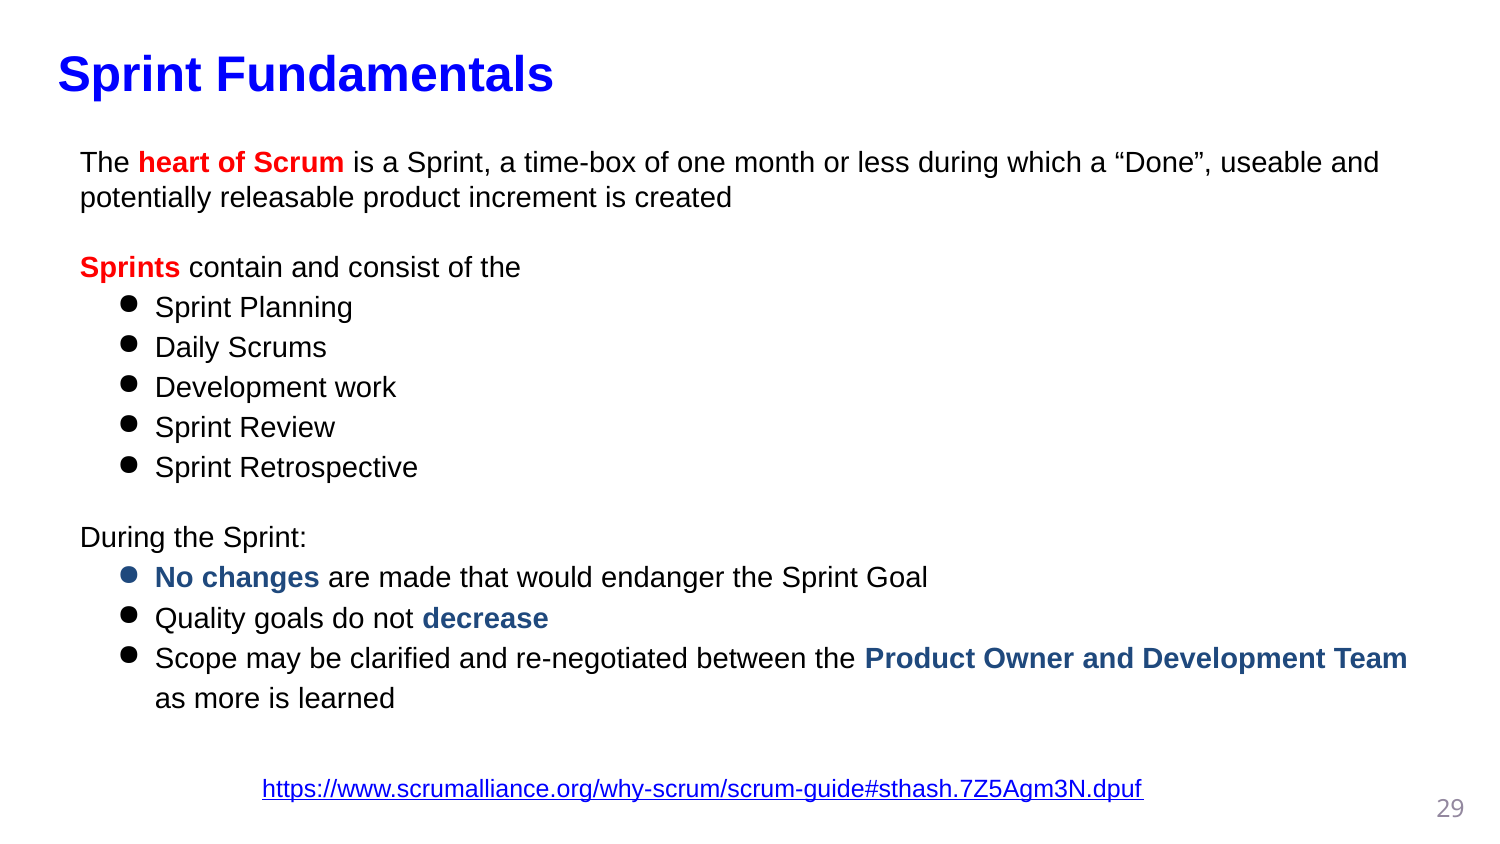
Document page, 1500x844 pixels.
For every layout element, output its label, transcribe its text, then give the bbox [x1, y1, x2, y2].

text_box Sprint Fundamentals [42, 33, 1176, 125]
text_box The heart of Scrum is a Sprint, a time-box of one month or less during which a “Done”, useable and potentially releasable product increment is created Sprints contain and consist of the Sprint Planning Daily Scrums Development work Sprint Review Sprint Retrospective During the Sprint: No changes are made that would endanger the Sprint Goal Quality goals do not decrease Scope may be clarified and re-negotiated between the Product Owner and Development Team as more is learned [64, 127, 1436, 789]
text_box https://www.scrumalliance.org/why-scrum/scrum-guide#sthash.7Z5Agm3N.dpuf [183, 752, 1349, 809]
